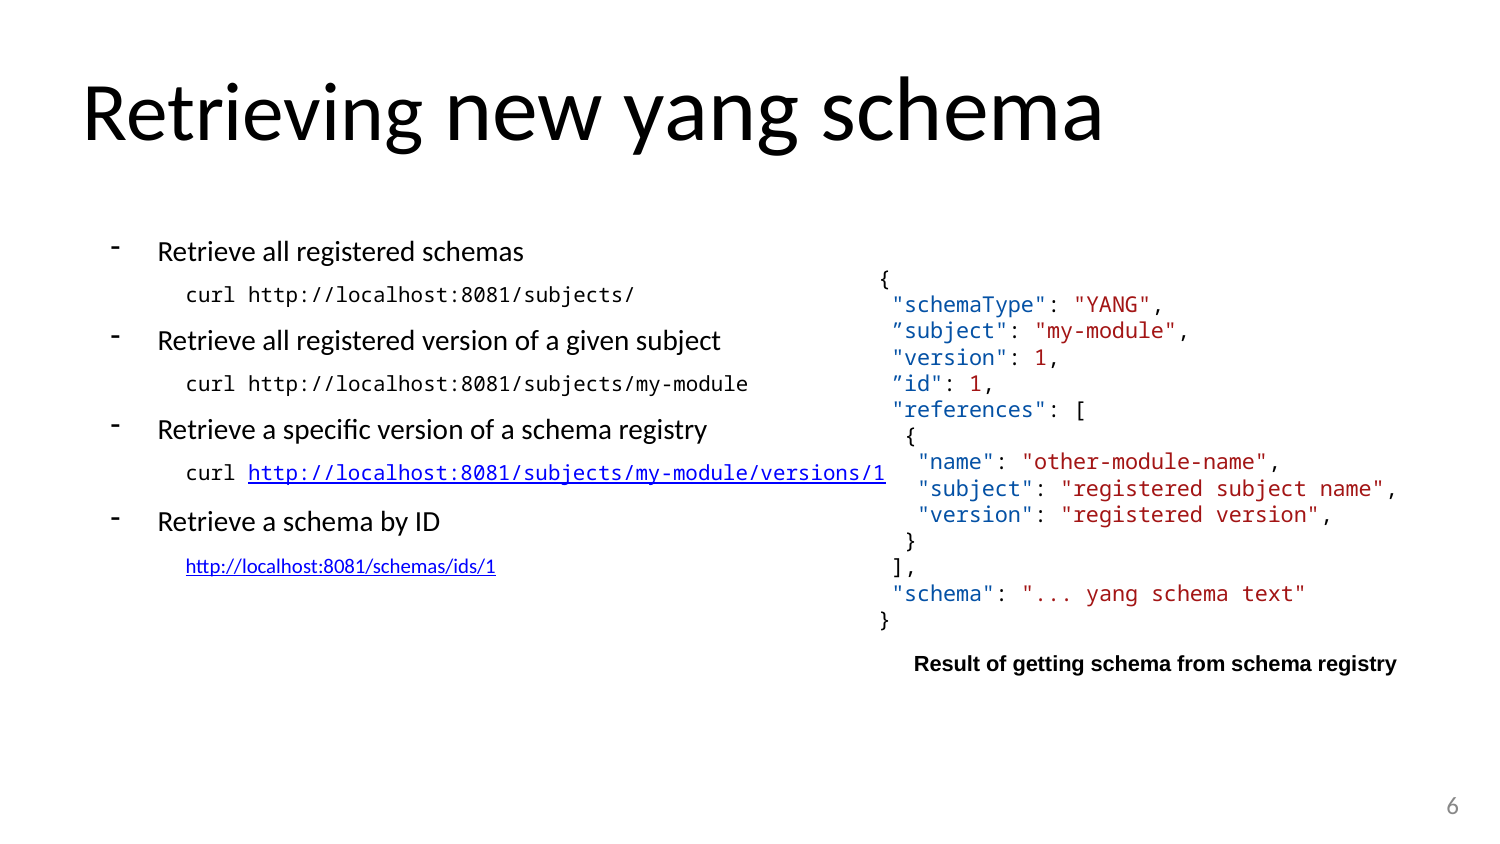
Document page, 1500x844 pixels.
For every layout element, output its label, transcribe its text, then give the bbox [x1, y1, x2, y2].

slide_number 6 [1436, 552, 1467, 844]
text_box Retrieve all registered schemas curl http://localhost:8081/subjects/ Retrieve all registered version of a given subject curl http://localhost:8081/subjects/my-module Retrieve a specific version of a schema registry curl http://localhost:8081/subjects/my-module/versions/1 Retrieve a schema by ID http://localhost:8081/schemas/ids/1 [103, 224, 1411, 631]
text_box { "schemaType": "YANG", ”subject": "my-module", "version": 1, ”id": 1, "references": [ { "name": "other-module-name", "subject": "registered subject name", "version": "registered version", } ], "schema": "... yang schema text" } [863, 257, 1449, 639]
text_box Result of getting schema from schema registry [899, 642, 1413, 684]
title Retrieving new yang schema [75, 33, 1425, 175]
